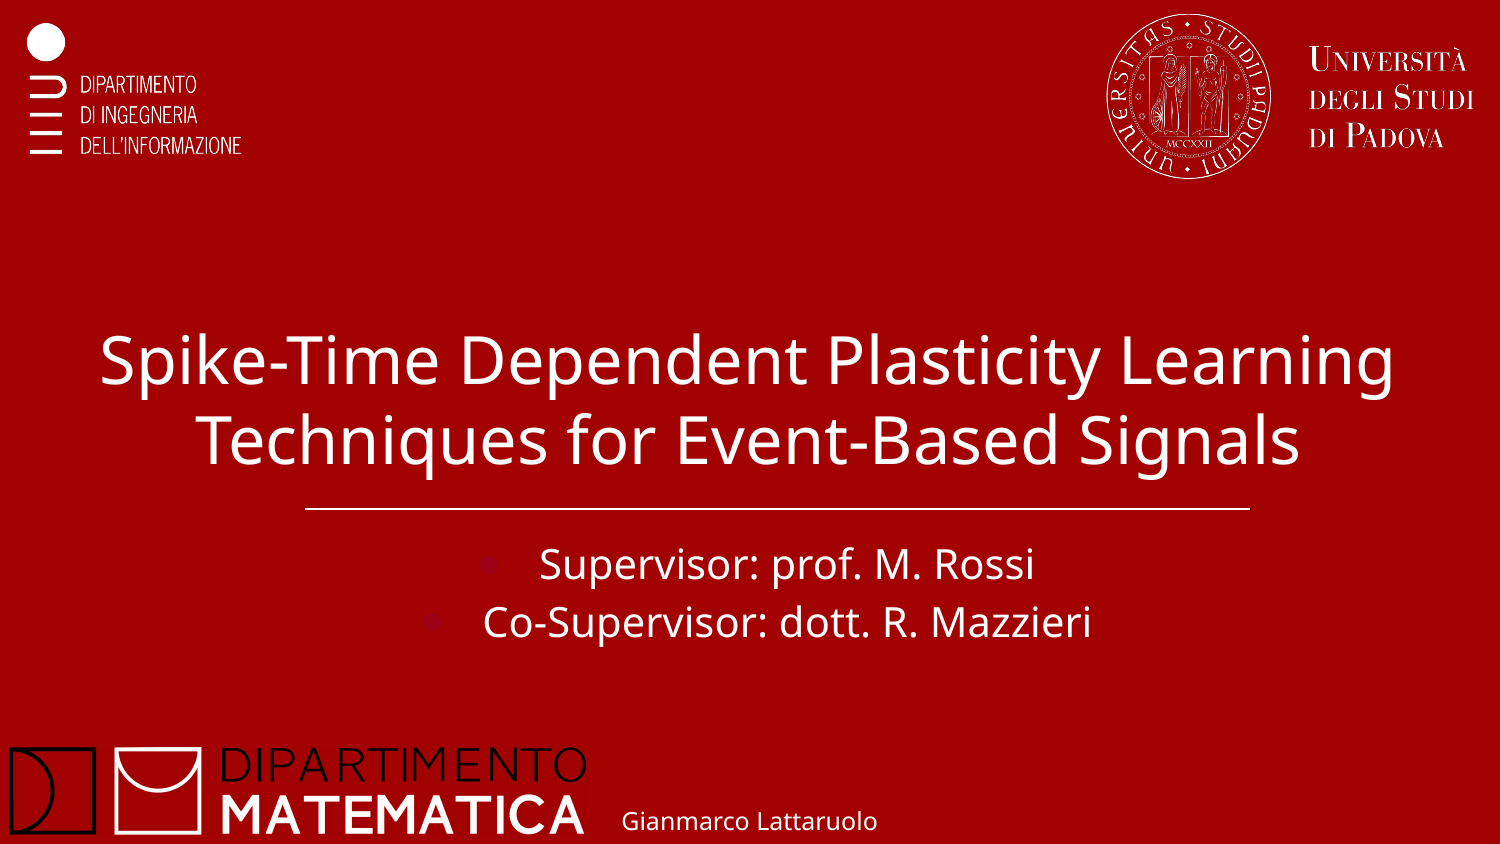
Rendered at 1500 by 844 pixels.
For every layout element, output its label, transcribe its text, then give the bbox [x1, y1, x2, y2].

picture [26, 22, 243, 155]
list Supervisor: prof. M. Rossi Co-Supervisor: dott. R. Mazzieri [1, 515, 1499, 676]
title Spike-Time Dependent Plasticity Learning Techniques for Event-Based Signals [0, 255, 1499, 493]
picture [8, 746, 588, 836]
picture [1092, 14, 1474, 179]
text_box Gianmarco Lattaruolo [590, 801, 1499, 840]
